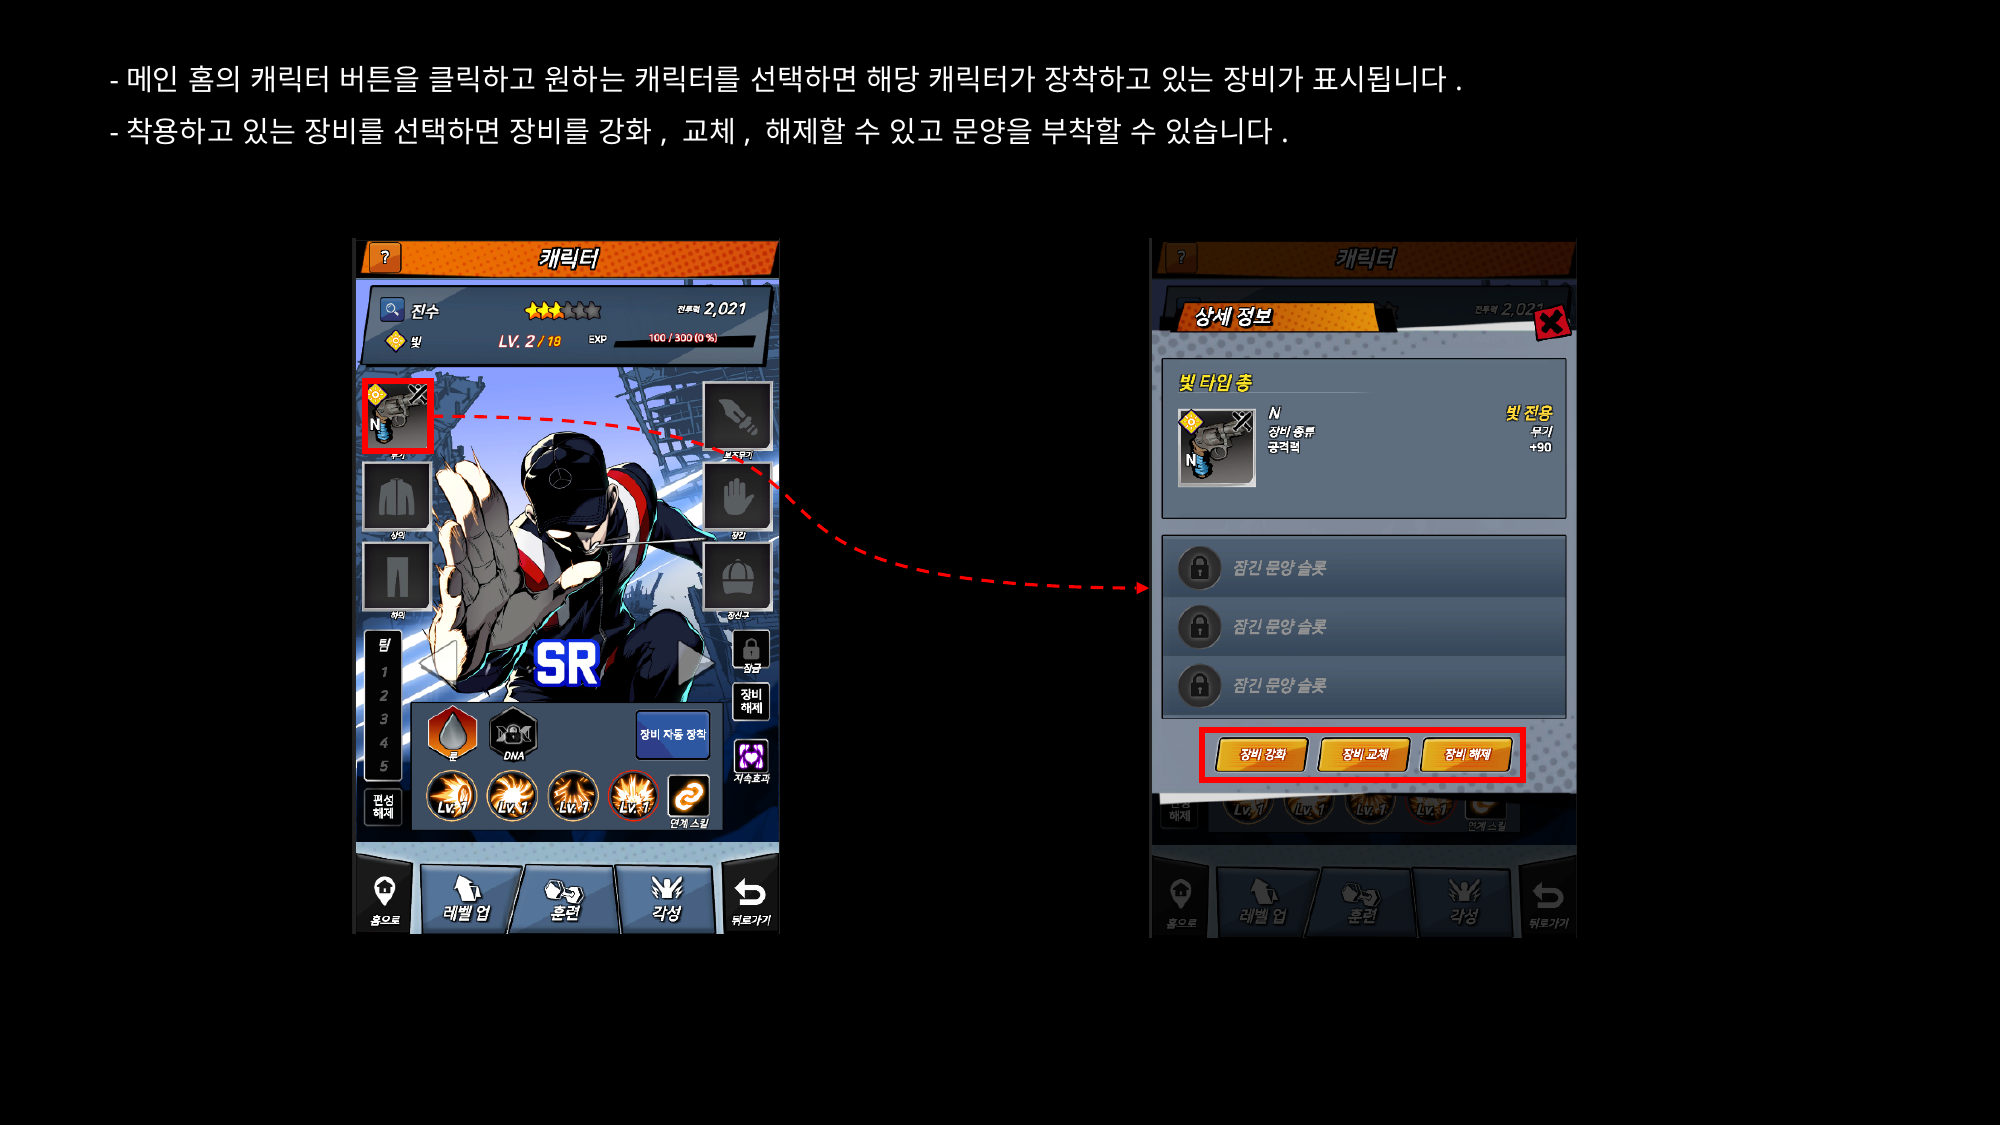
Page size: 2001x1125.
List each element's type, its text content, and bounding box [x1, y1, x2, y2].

text_box -메인 홈의 캐릭터 버튼을 클릭하고 원하는 캐릭터를 선택하면 해당 캐릭터가 장착하고 있는 장비가 표시됩니다. -착용하고 있는 장비를 선택하면 장비를 강화, 교체, 해제할 수 있고 문양을 부착할 수 있습니다. [94, 35, 1924, 156]
picture [352, 238, 780, 934]
picture [1148, 238, 1577, 938]
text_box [430, 416, 1148, 589]
